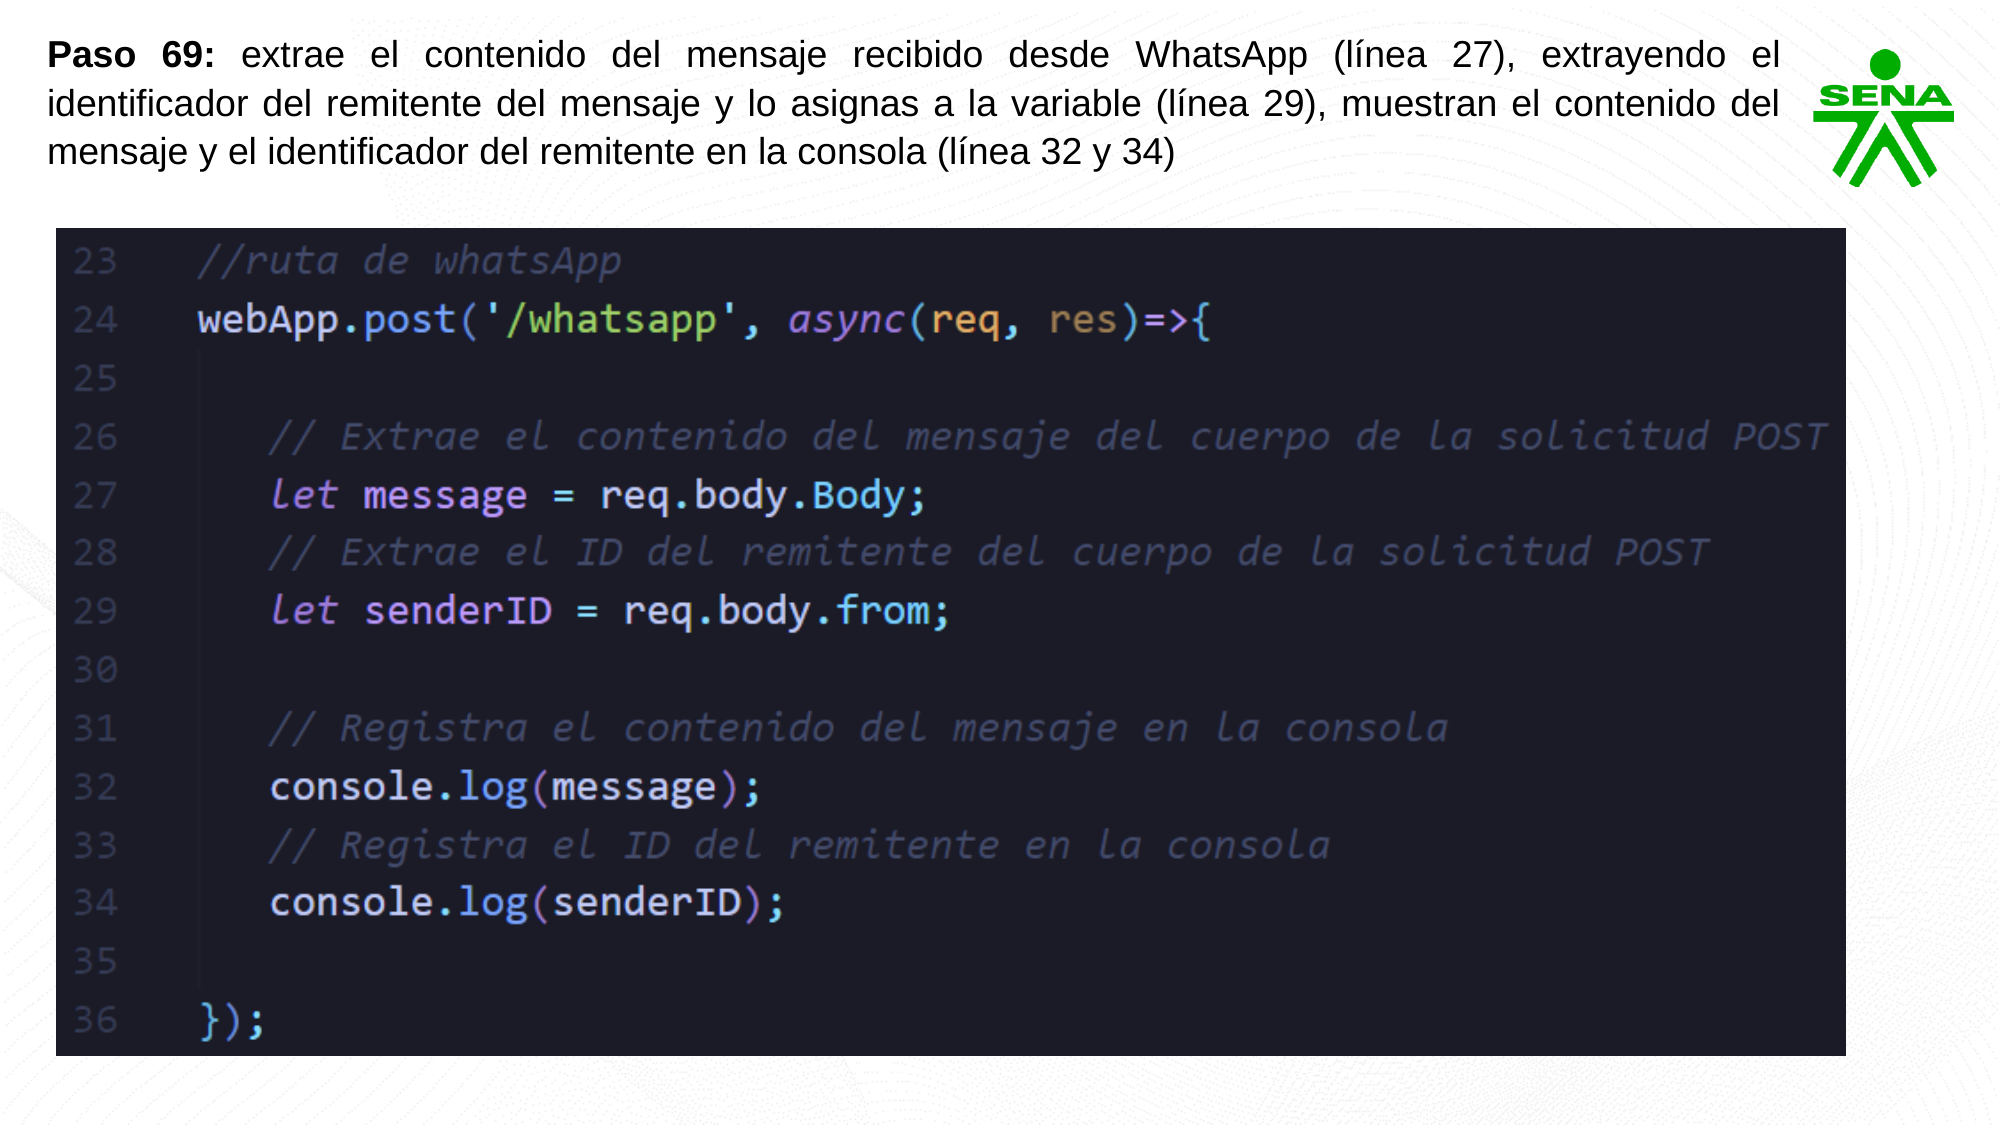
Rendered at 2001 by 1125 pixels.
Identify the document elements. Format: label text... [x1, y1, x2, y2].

text_box Paso 69: extrae el contenido del mensaje recibido desde WhatsApp (línea 27), extrayendo el identificador del remitente del mensaje y lo asignas a la variable (línea 29), muestran el contenido del mensaje y el identificador del remitente en la consola (línea 32 y 34) [32, 19, 1796, 179]
picture [0, 0, 2000, 1125]
